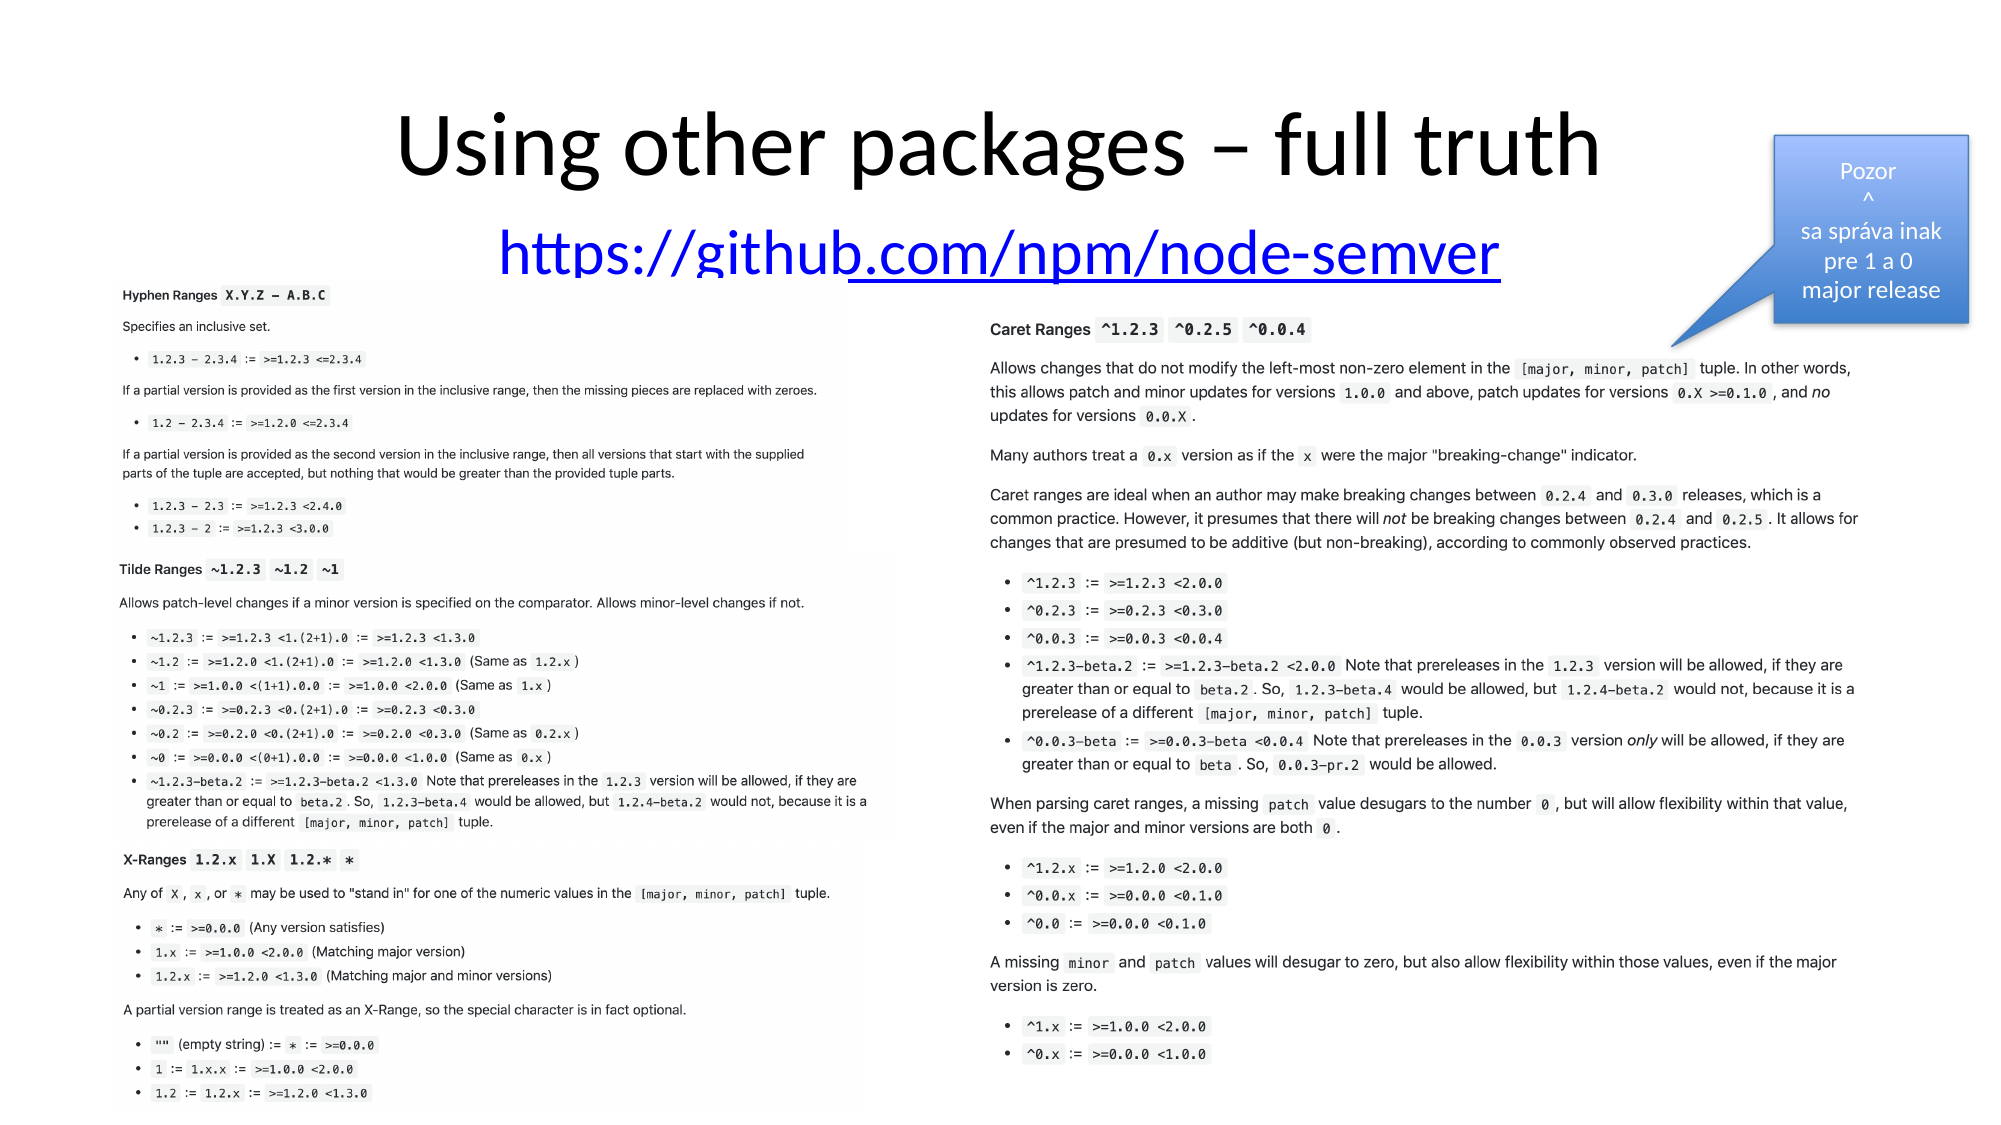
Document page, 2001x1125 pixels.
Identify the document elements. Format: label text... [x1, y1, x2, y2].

picture [980, 308, 1886, 1081]
text_box Pozor ^ sa správa inak pre 1 a 0 major release [1710, 134, 1970, 324]
list https://github.com/npm/node-semver [99, 203, 1768, 296]
picture [112, 278, 899, 1114]
title Using other packages – full truth [99, 45, 1900, 203]
